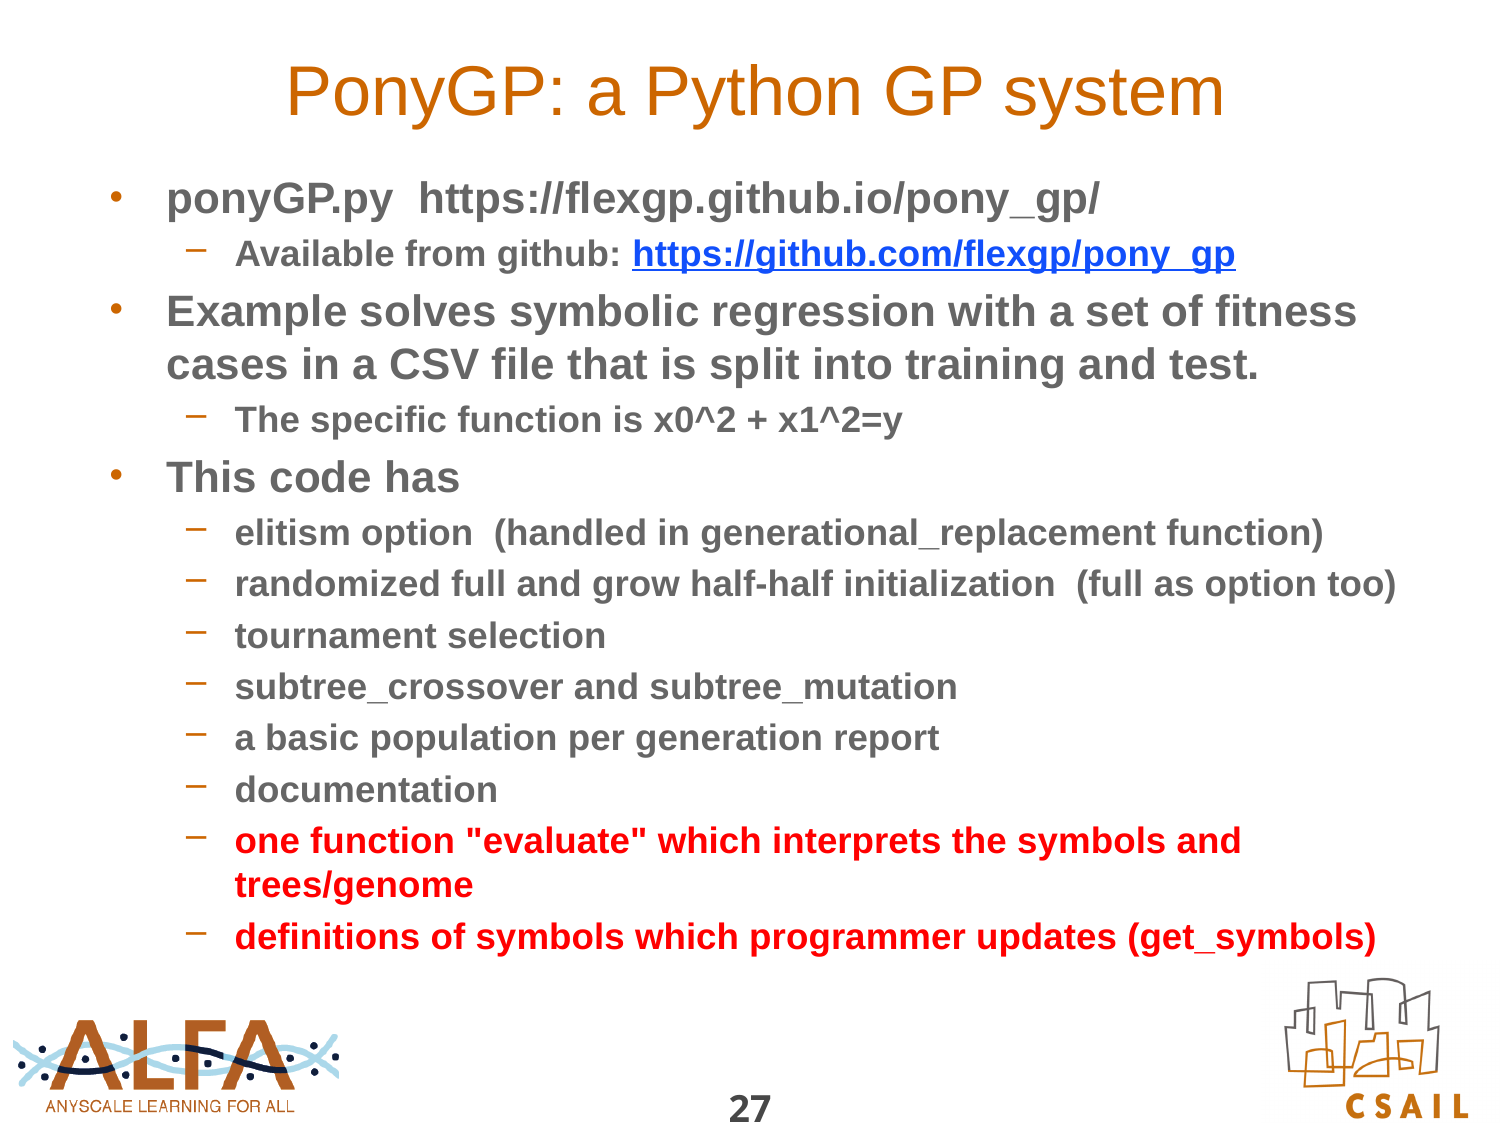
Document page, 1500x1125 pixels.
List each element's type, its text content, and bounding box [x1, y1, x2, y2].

picture [13, 1009, 339, 1113]
text_box 27 [575, 1077, 925, 1125]
title PonyGP: a Python GP system [37, 37, 1475, 138]
list ponyGP.py https://flexgp.github.io/pony_gp/ Available from github: https://github.com/flexgp/pony_gp Example solves symbolic regression with a set of fitness cases in a CSV file that is split into training and test. The specific function is x0^2 + x1^2=y This code has elitism option (handled in generational_replacement function) randomized full and grow half-half initialization (full as option too) tournament selection subtree_crossover and subtree_mutation a basic population per generation report documentation one function "evaluate" which interprets the symbols and trees/genome definitions of symbols which programmer updates (get_symbols) [93, 162, 1419, 988]
picture [1261, 960, 1500, 1123]
